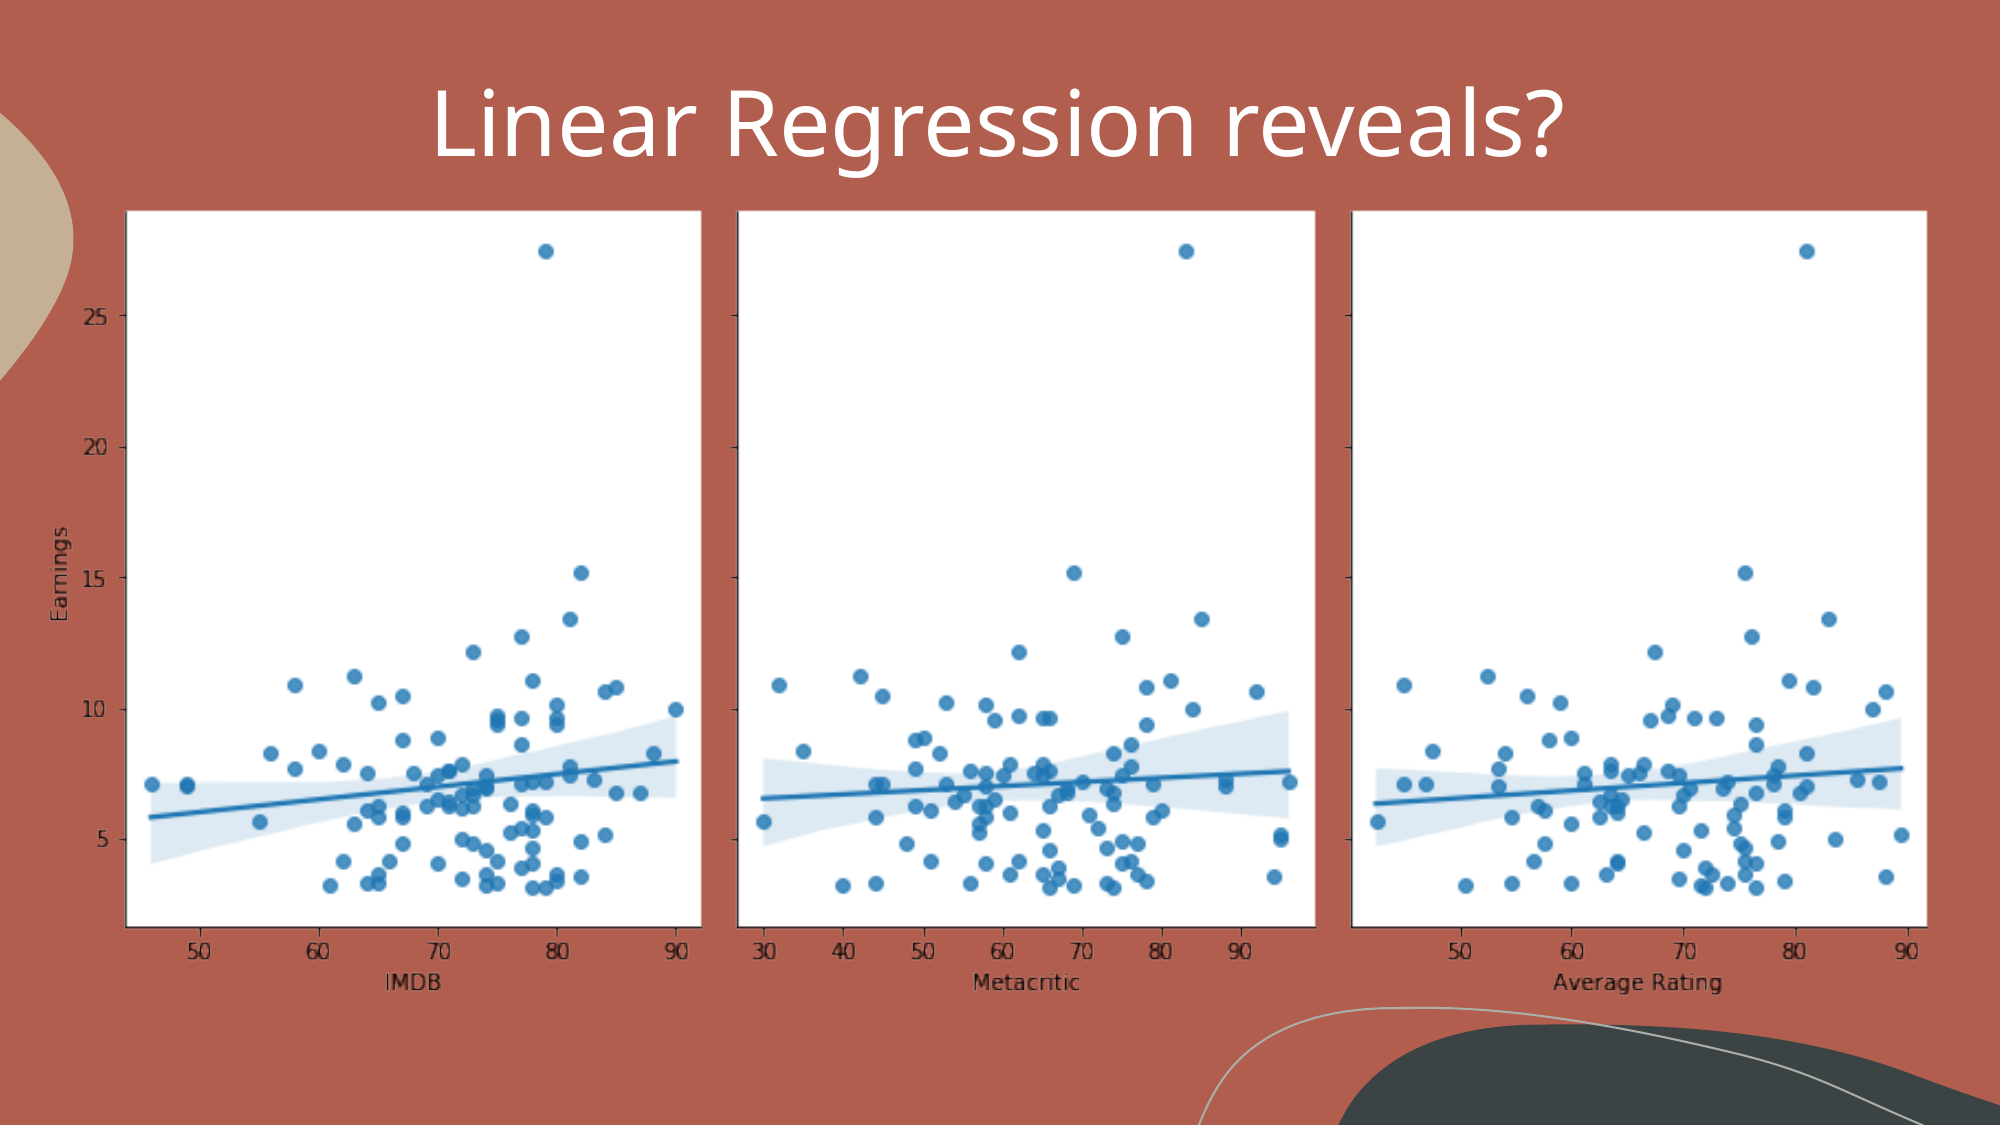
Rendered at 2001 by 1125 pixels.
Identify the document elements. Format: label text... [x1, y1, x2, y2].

picture [35, 196, 1943, 1011]
title Linear Regression reveals? [414, 0, 2000, 300]
